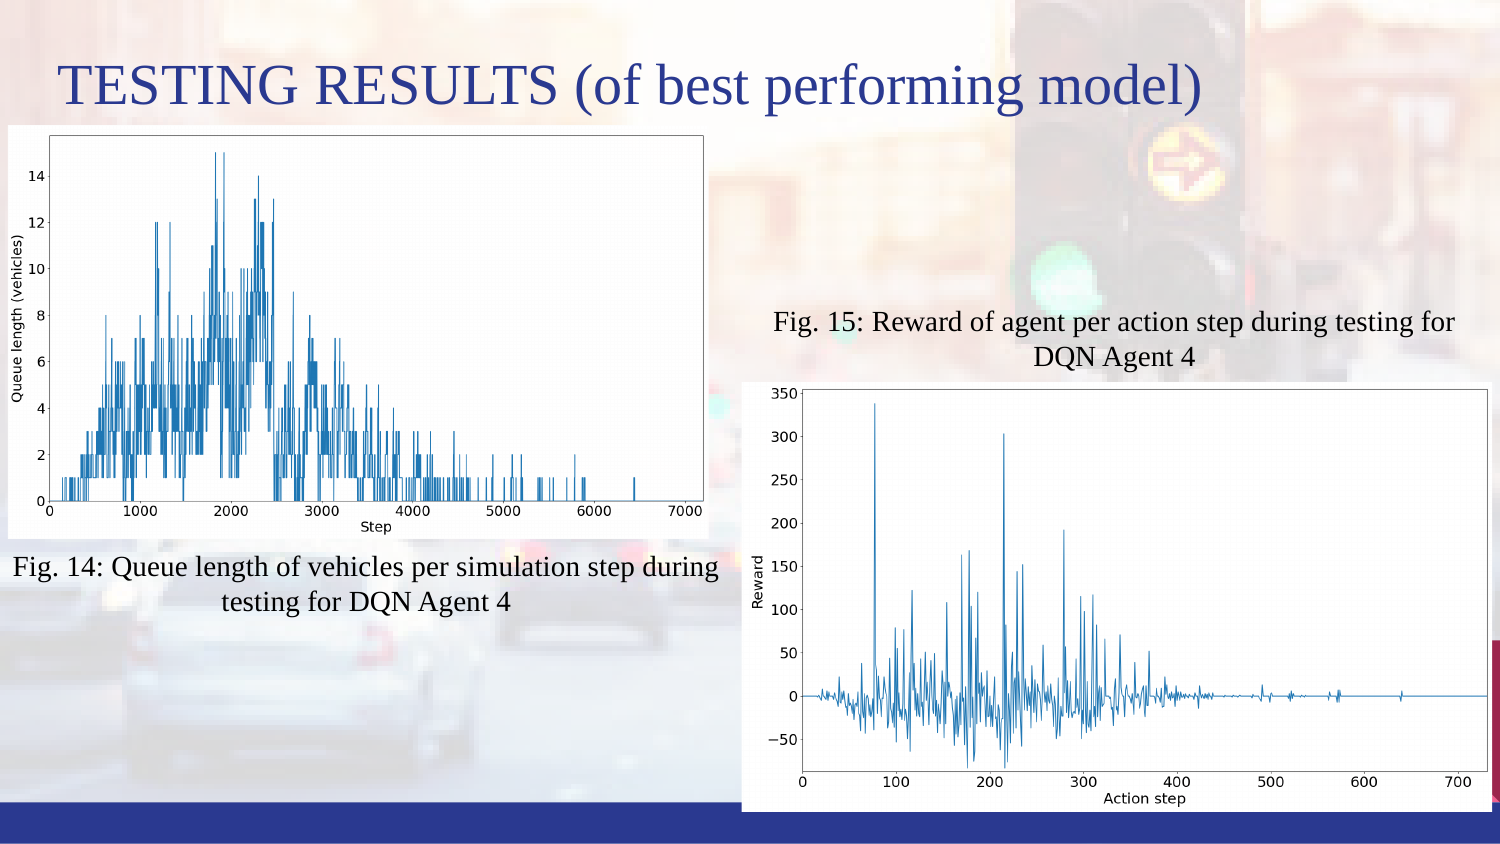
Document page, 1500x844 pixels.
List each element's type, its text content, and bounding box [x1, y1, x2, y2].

picture [7, 124, 709, 539]
title TESTING RESULTS (of best performing model) [42, 31, 1441, 132]
picture [741, 382, 1493, 813]
text_box Fig. 15: Reward of agent per action step during testing for DQN Agent 4 [737, 294, 1492, 380]
text_box Fig. 14: Queue length of vehicles per simulation step during testing for DQN Agent 4 [0, 539, 736, 625]
